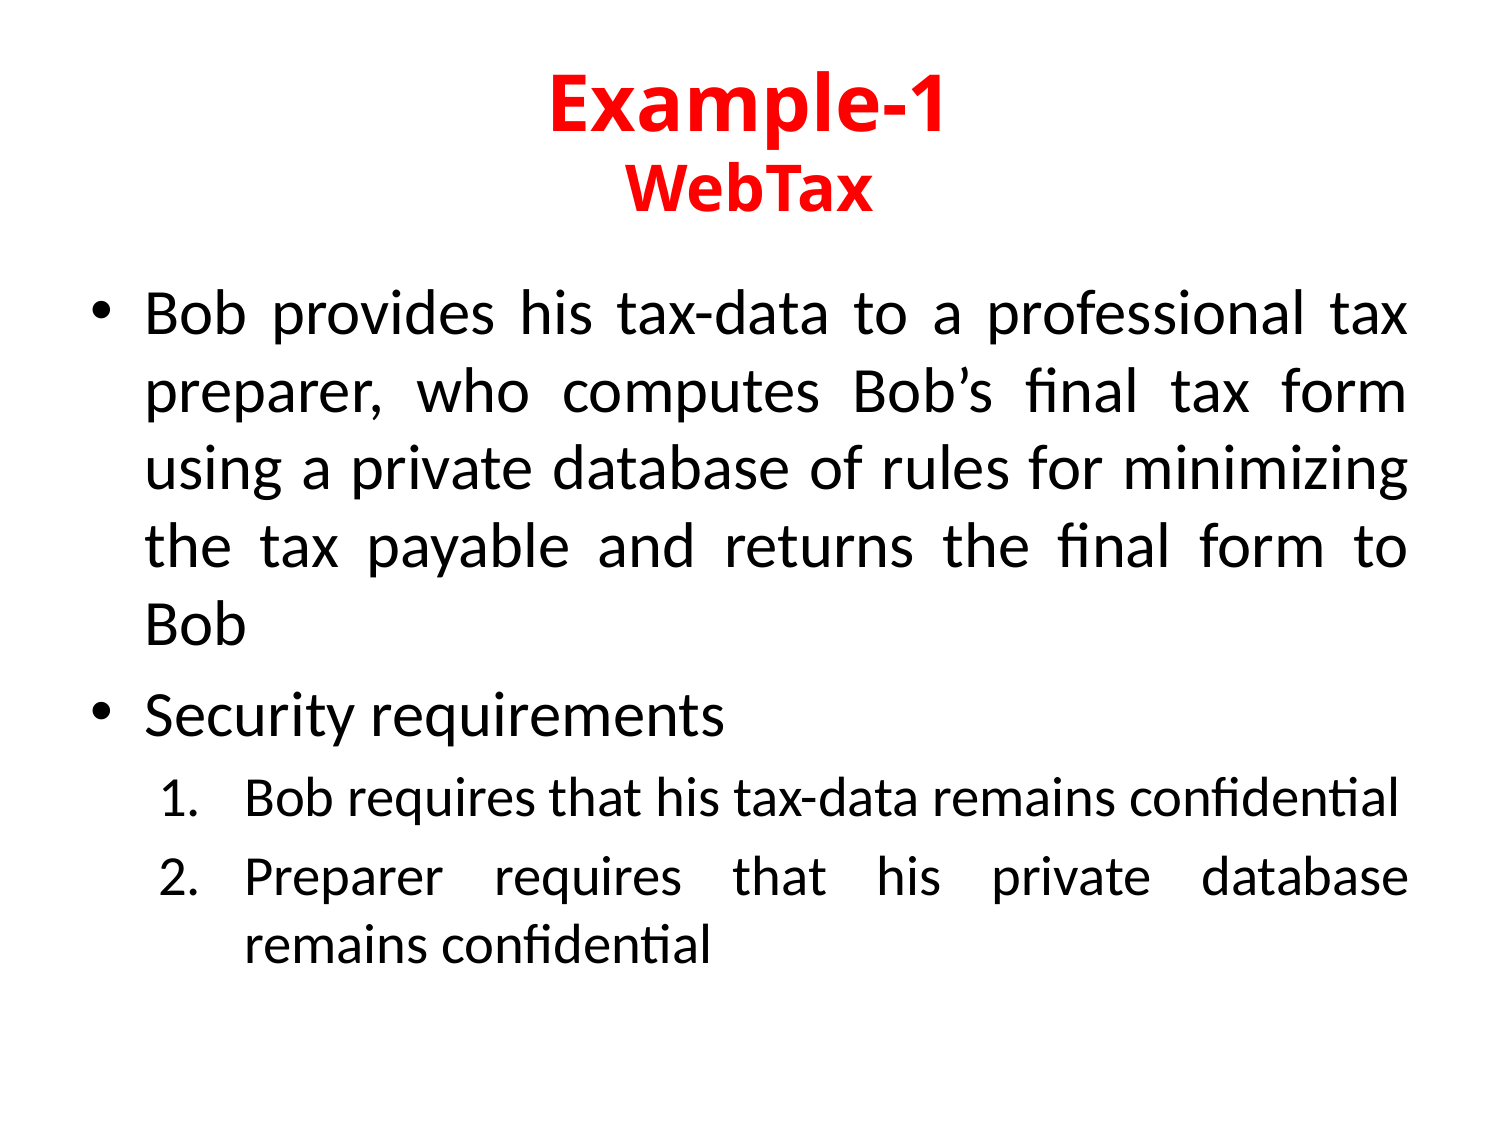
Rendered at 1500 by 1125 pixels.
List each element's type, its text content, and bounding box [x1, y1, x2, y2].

list Bob provides his tax-data to a professional tax preparer, who computes Bob’s final tax form using a private database of rules for minimizing the tax payable and returns the final form to Bob Security requirements Bob requires that his tax-data remains confidential Preparer requires that his private database remains confidential [75, 262, 1425, 1038]
title Example-1 WebTax [75, 45, 1425, 233]
